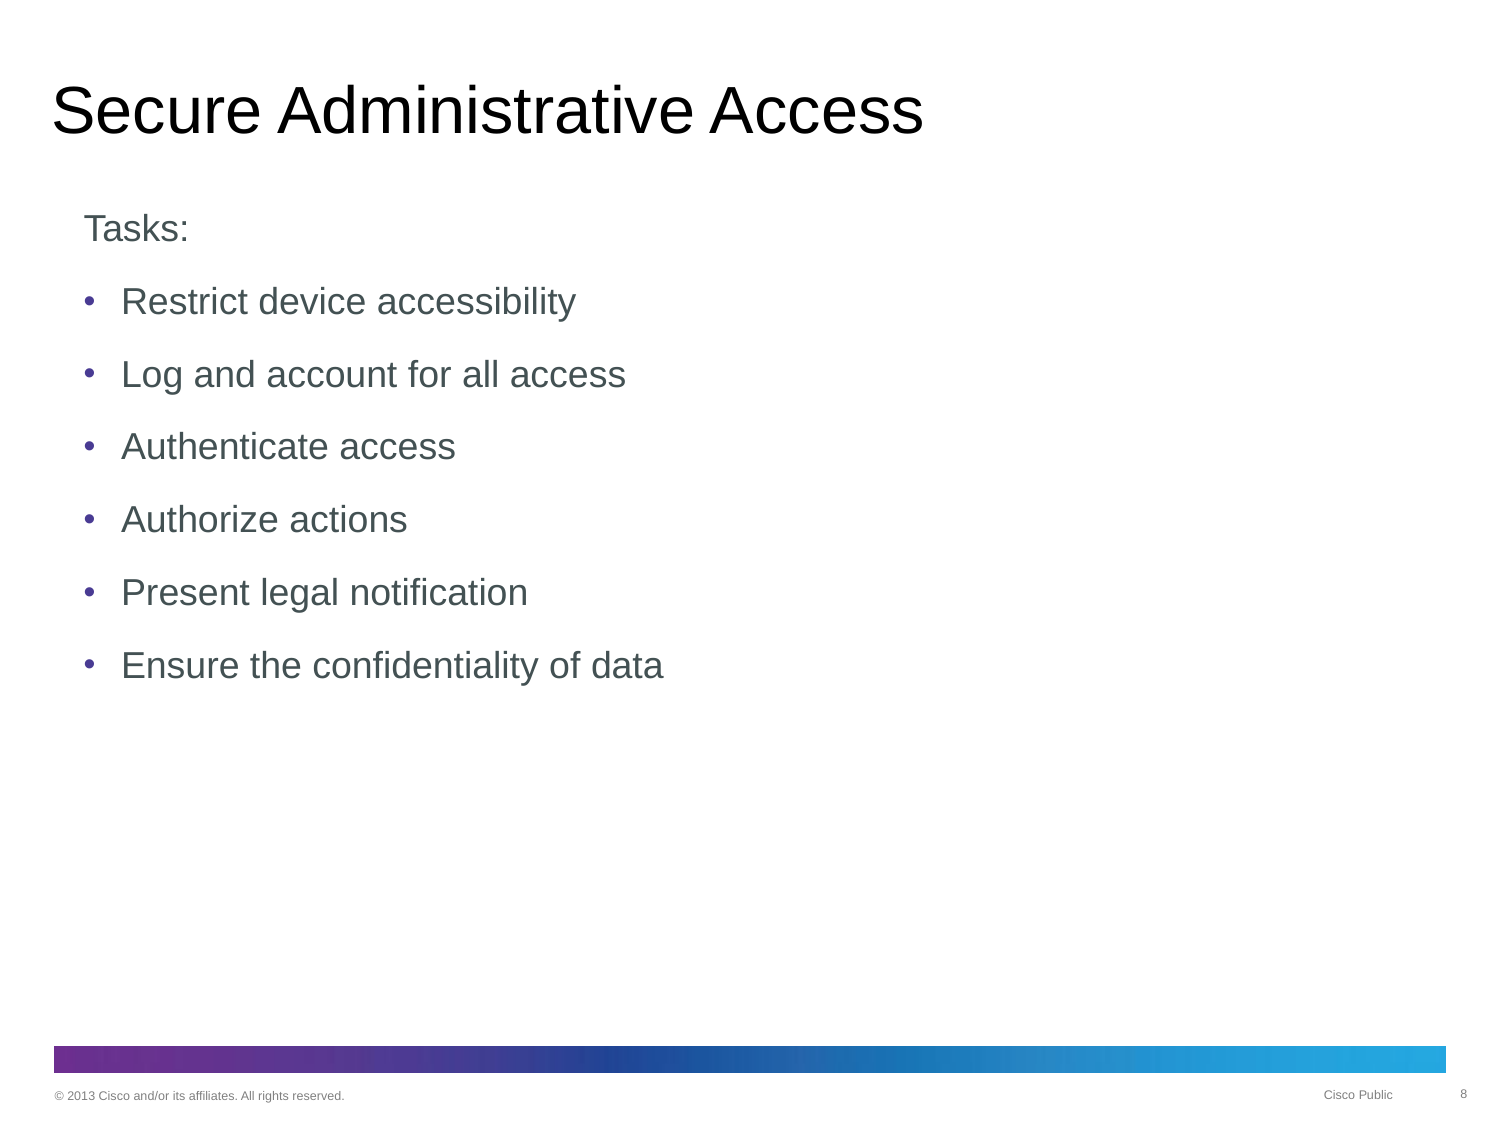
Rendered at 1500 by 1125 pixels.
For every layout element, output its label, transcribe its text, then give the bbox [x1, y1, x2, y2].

picture [54, 1046, 1446, 1073]
text_box Tasks: Restrict device accessibility Log and account for all access Authenticate access Authorize actions Present legal notification Ensure the confidentiality of data [68, 200, 1476, 715]
title Secure Administrative Access [37, 17, 1447, 155]
